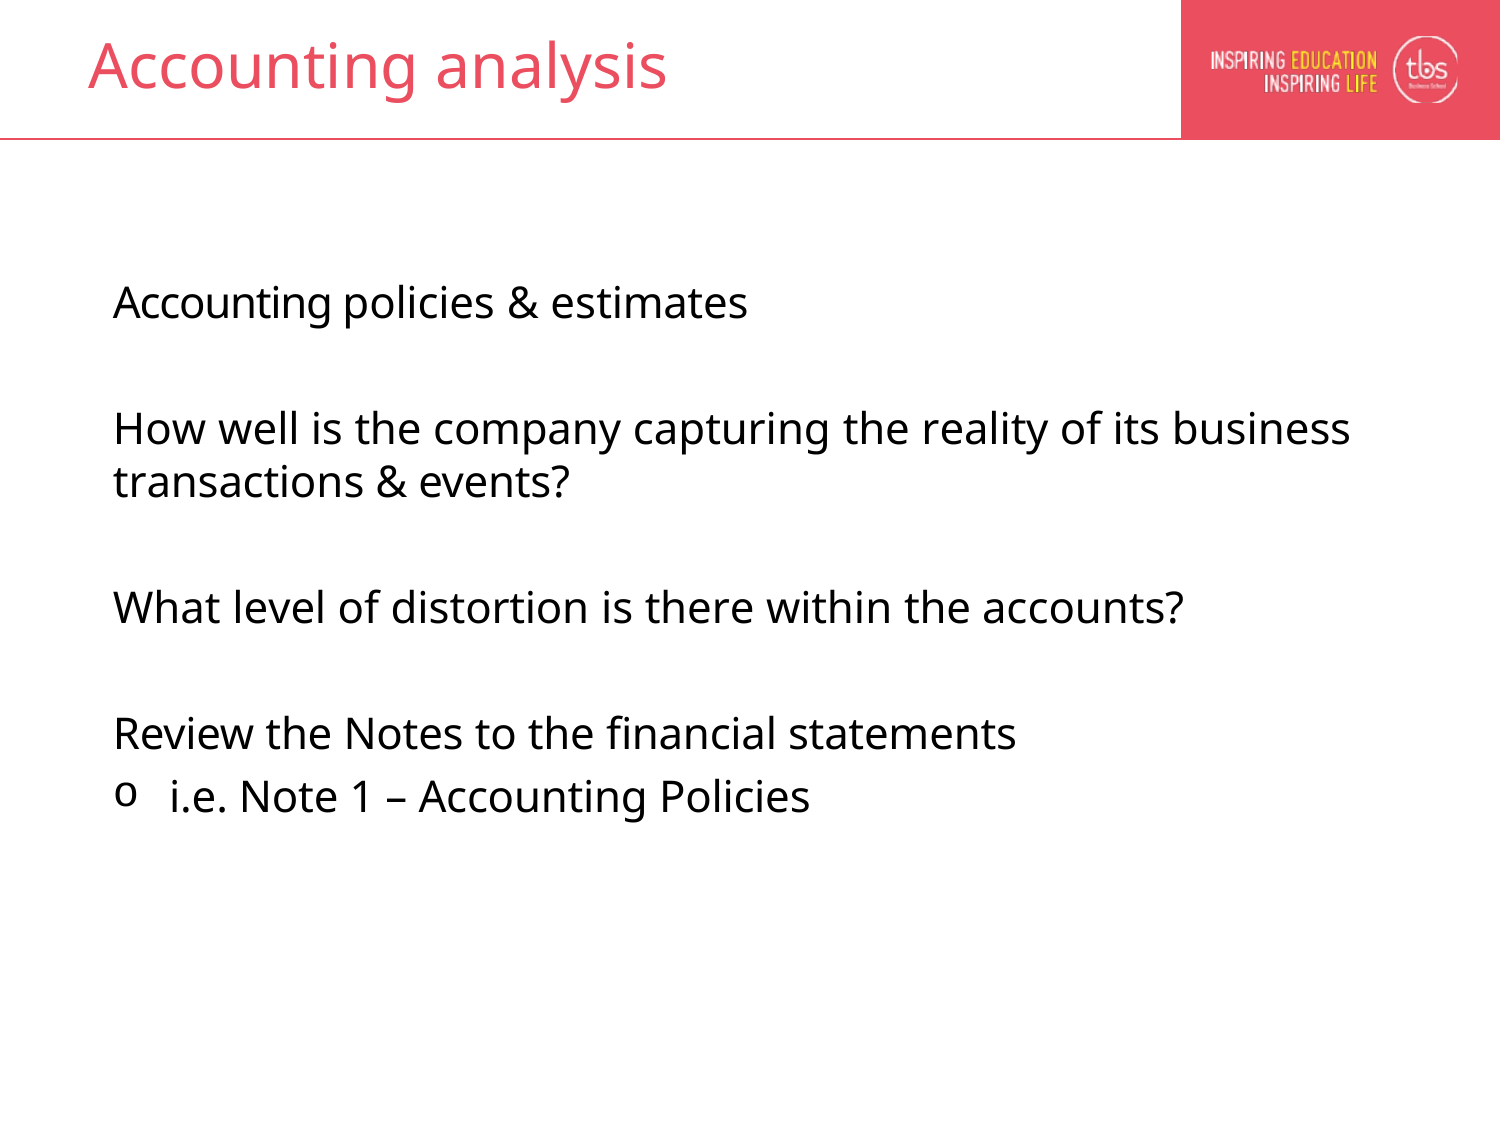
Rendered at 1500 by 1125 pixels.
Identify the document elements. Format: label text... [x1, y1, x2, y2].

text_box Accounting policies & estimates How well is the company capturing the reality of its business transactions & events? What level of distortion is there within the accounts? Review the Notes to the financial statements i.e. Note 1 – Accounting Policies [55, 274, 1418, 821]
title Accounting analysis [0, 25, 1182, 114]
